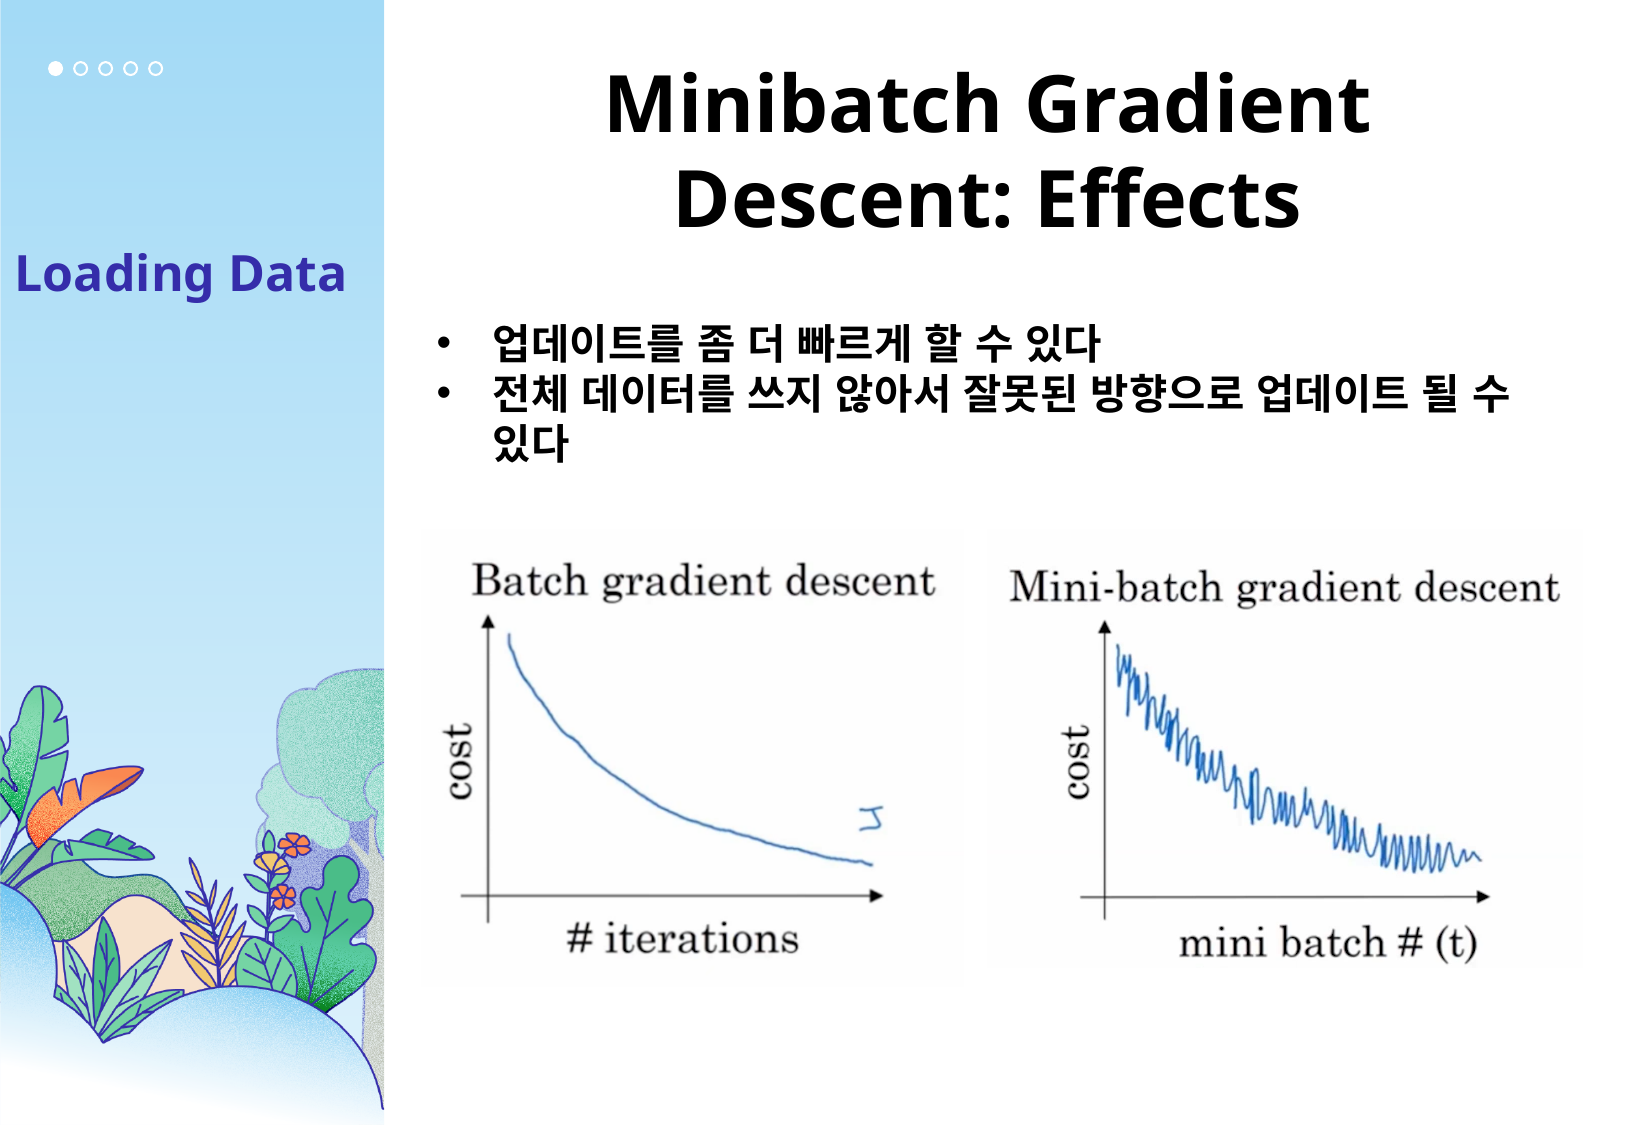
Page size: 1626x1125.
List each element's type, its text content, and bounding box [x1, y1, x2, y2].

picture [0, 0, 385, 1125]
text_box Minibatch Gradient Descent: Effects [413, 45, 1562, 251]
picture [421, 529, 964, 987]
picture [987, 529, 1583, 968]
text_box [49, 62, 162, 76]
text_box 업데이트를 좀 더 빠르게 할 수 있다 전체 데이터를 쓰지 않아서 잘못된 방향으로 업데이트 될 수 있다 [421, 310, 1571, 475]
